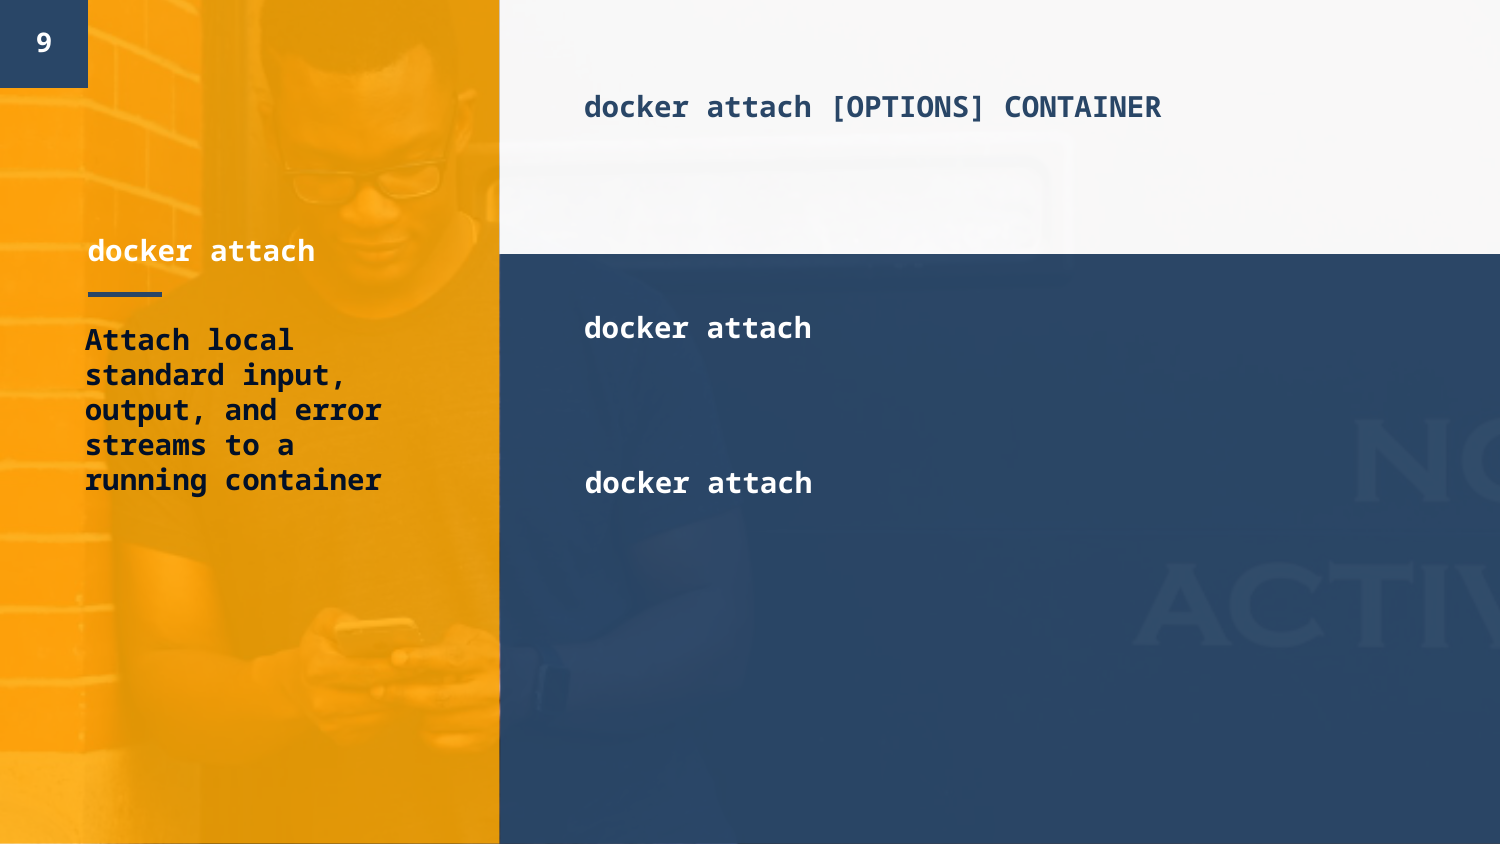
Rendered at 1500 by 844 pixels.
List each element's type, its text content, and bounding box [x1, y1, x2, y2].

slide_number 9 [0, 0, 89, 88]
title docker attach [72, 171, 425, 283]
list docker attach [OPTIONS] CONTAINER [550, 73, 1455, 185]
list docker attach [551, 449, 1456, 558]
list Attach local standard input, output, and error streams to a running container [50, 306, 425, 728]
list docker attach [550, 294, 1455, 403]
